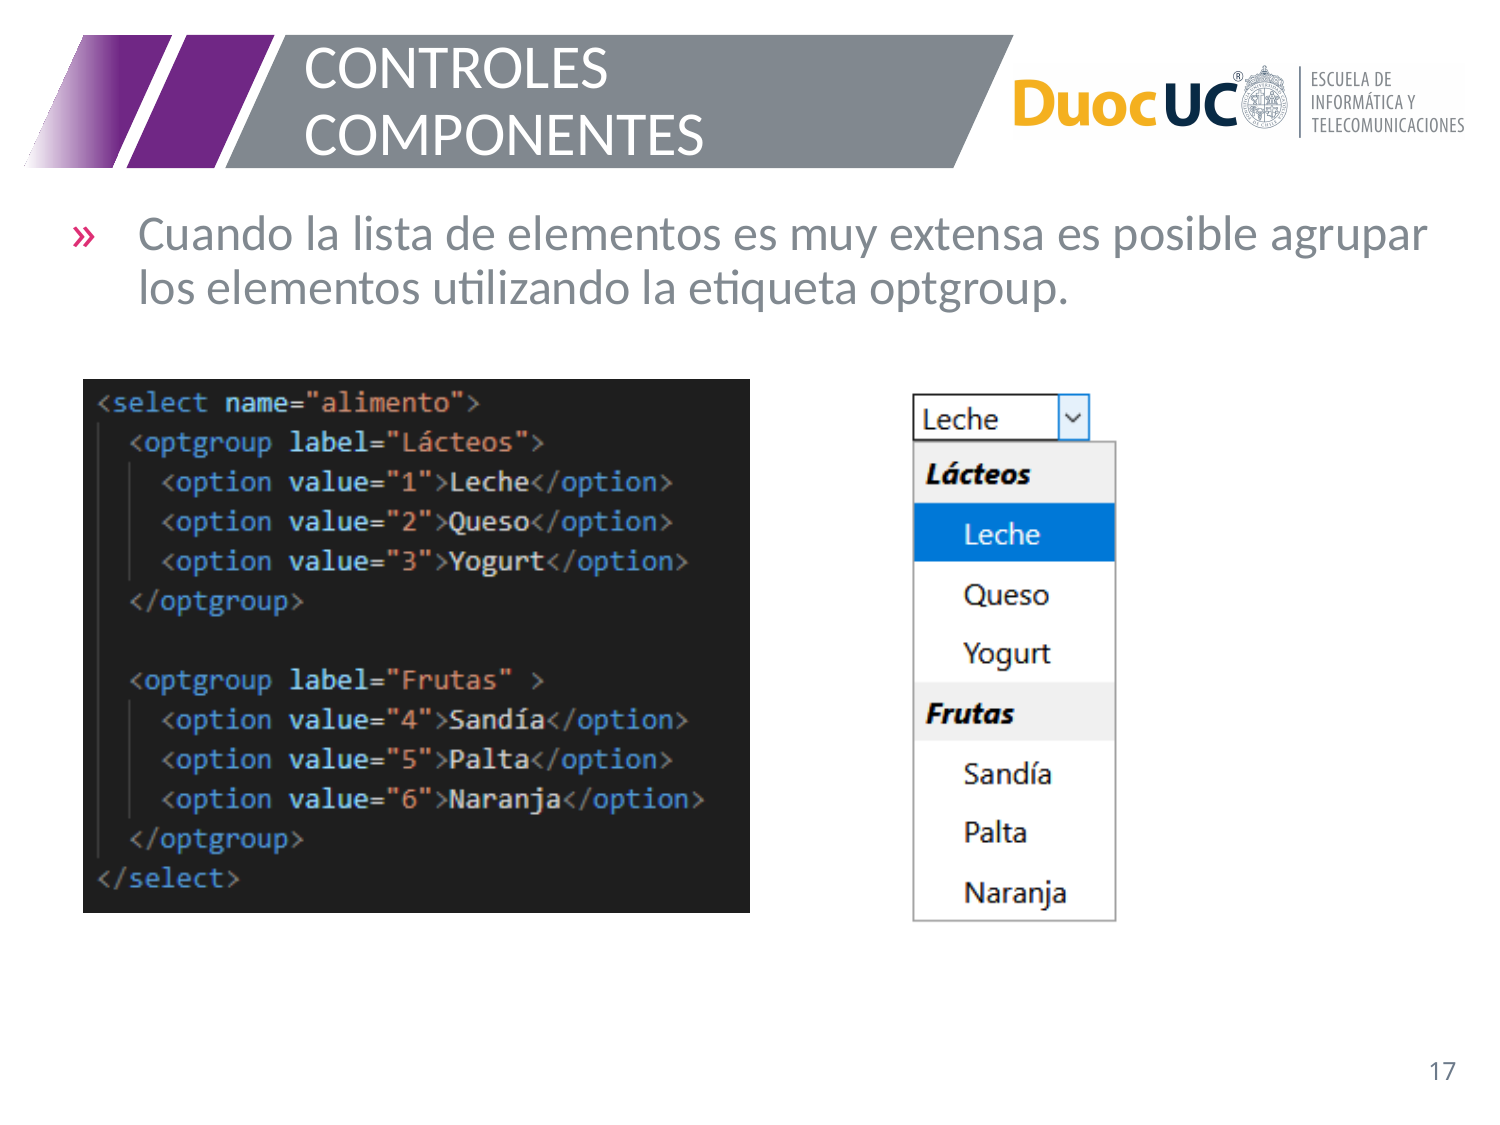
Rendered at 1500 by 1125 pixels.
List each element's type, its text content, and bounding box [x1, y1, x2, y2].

list Cuando la lista de elementos es muy extensa es posible agrupar los elementos utilizando la etiqueta optgroup. [48, 199, 1452, 1043]
picture [1013, 63, 1465, 140]
title CONTROLES COMPONENTES [289, 34, 993, 169]
picture [83, 379, 751, 914]
picture [894, 379, 1132, 942]
